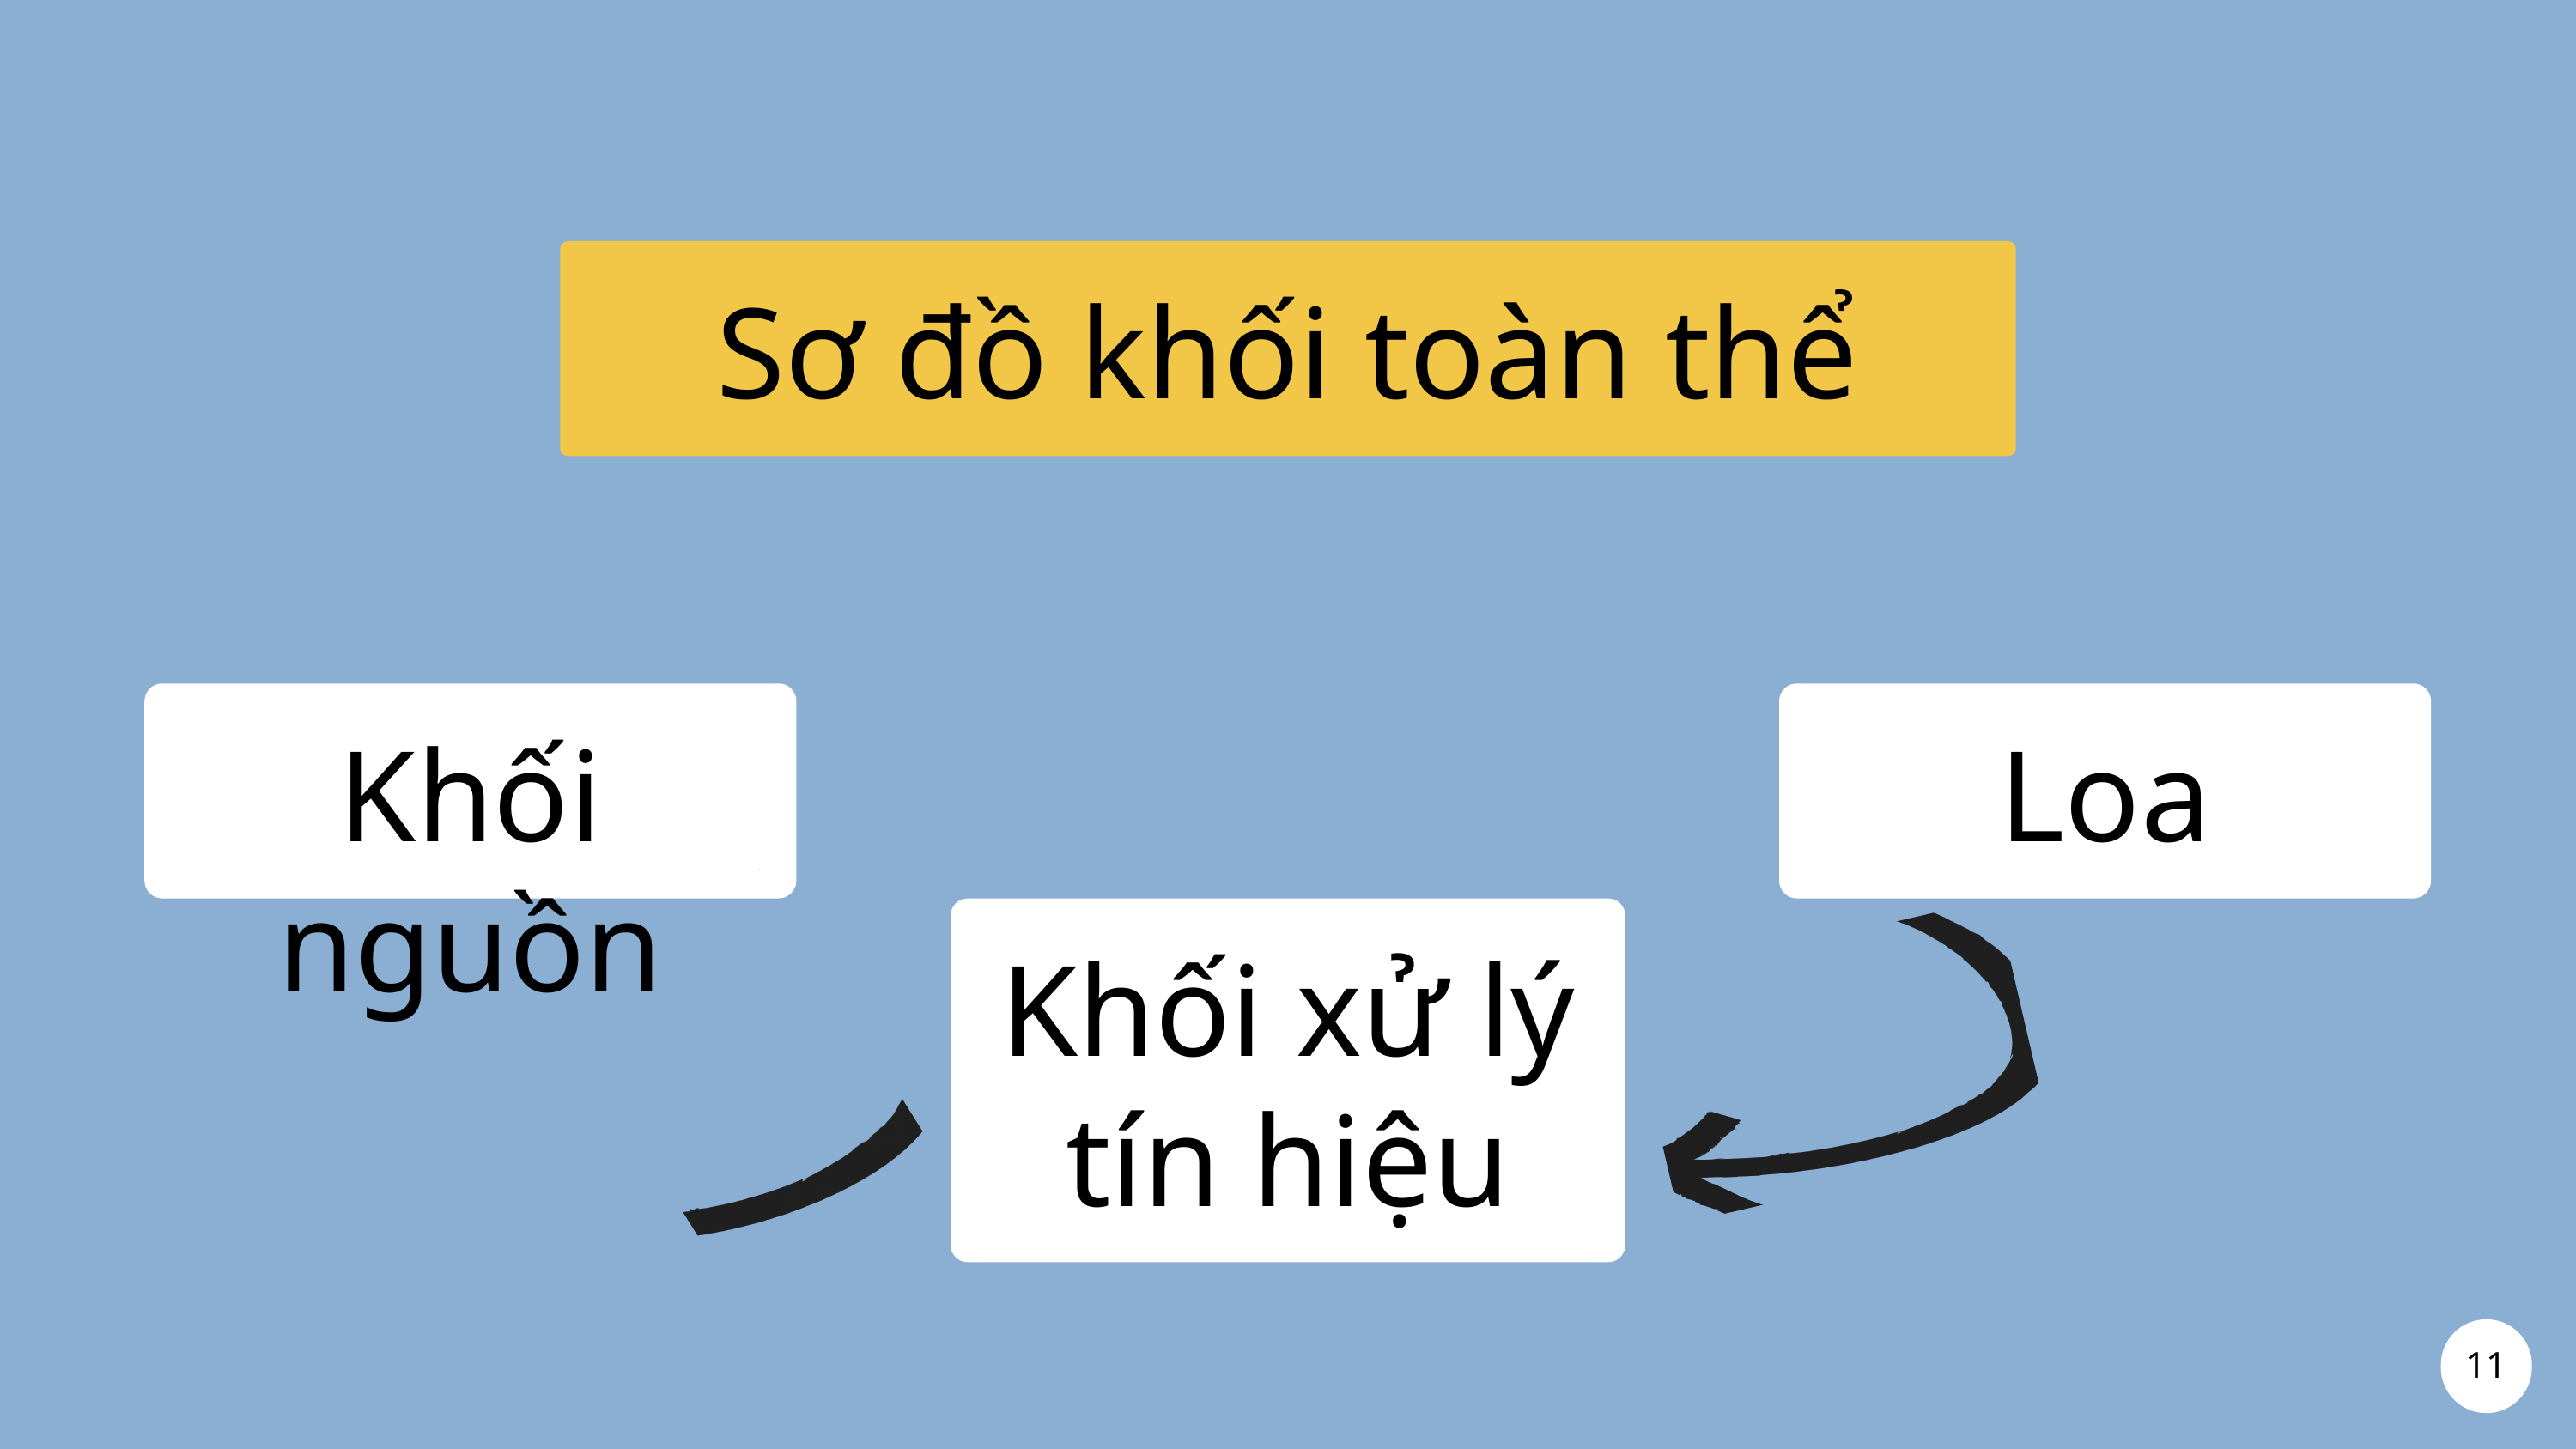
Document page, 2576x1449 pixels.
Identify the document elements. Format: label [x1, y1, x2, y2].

text_box [950, 898, 1625, 1263]
text_box [559, 240, 2017, 457]
text_box [143, 683, 797, 899]
text_box [1630, 905, 2052, 1224]
text_box [540, 905, 945, 1307]
text_box [2440, 1319, 2532, 1414]
text_box [1778, 683, 2432, 899]
